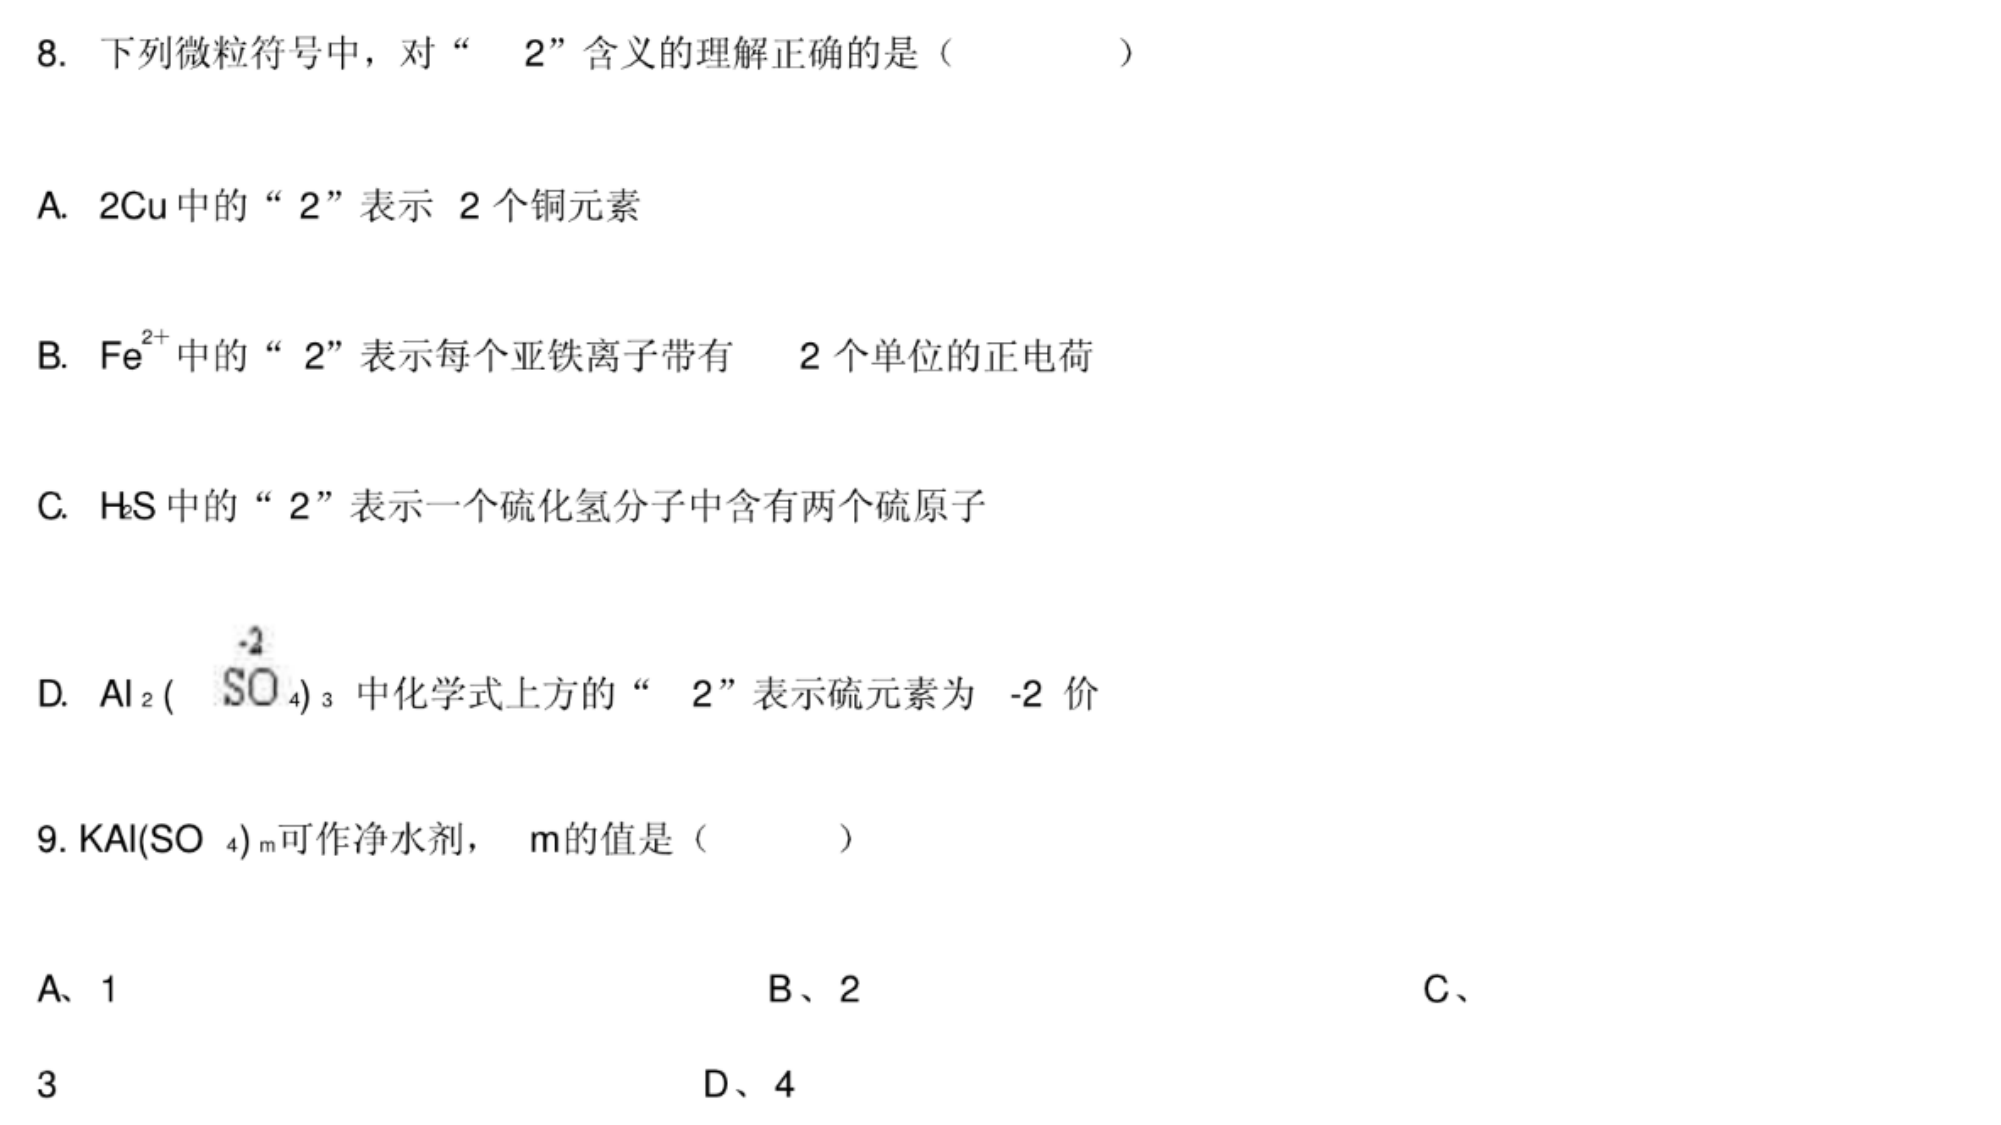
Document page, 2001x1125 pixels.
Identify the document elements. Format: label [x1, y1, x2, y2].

picture [0, 0, 1503, 1125]
